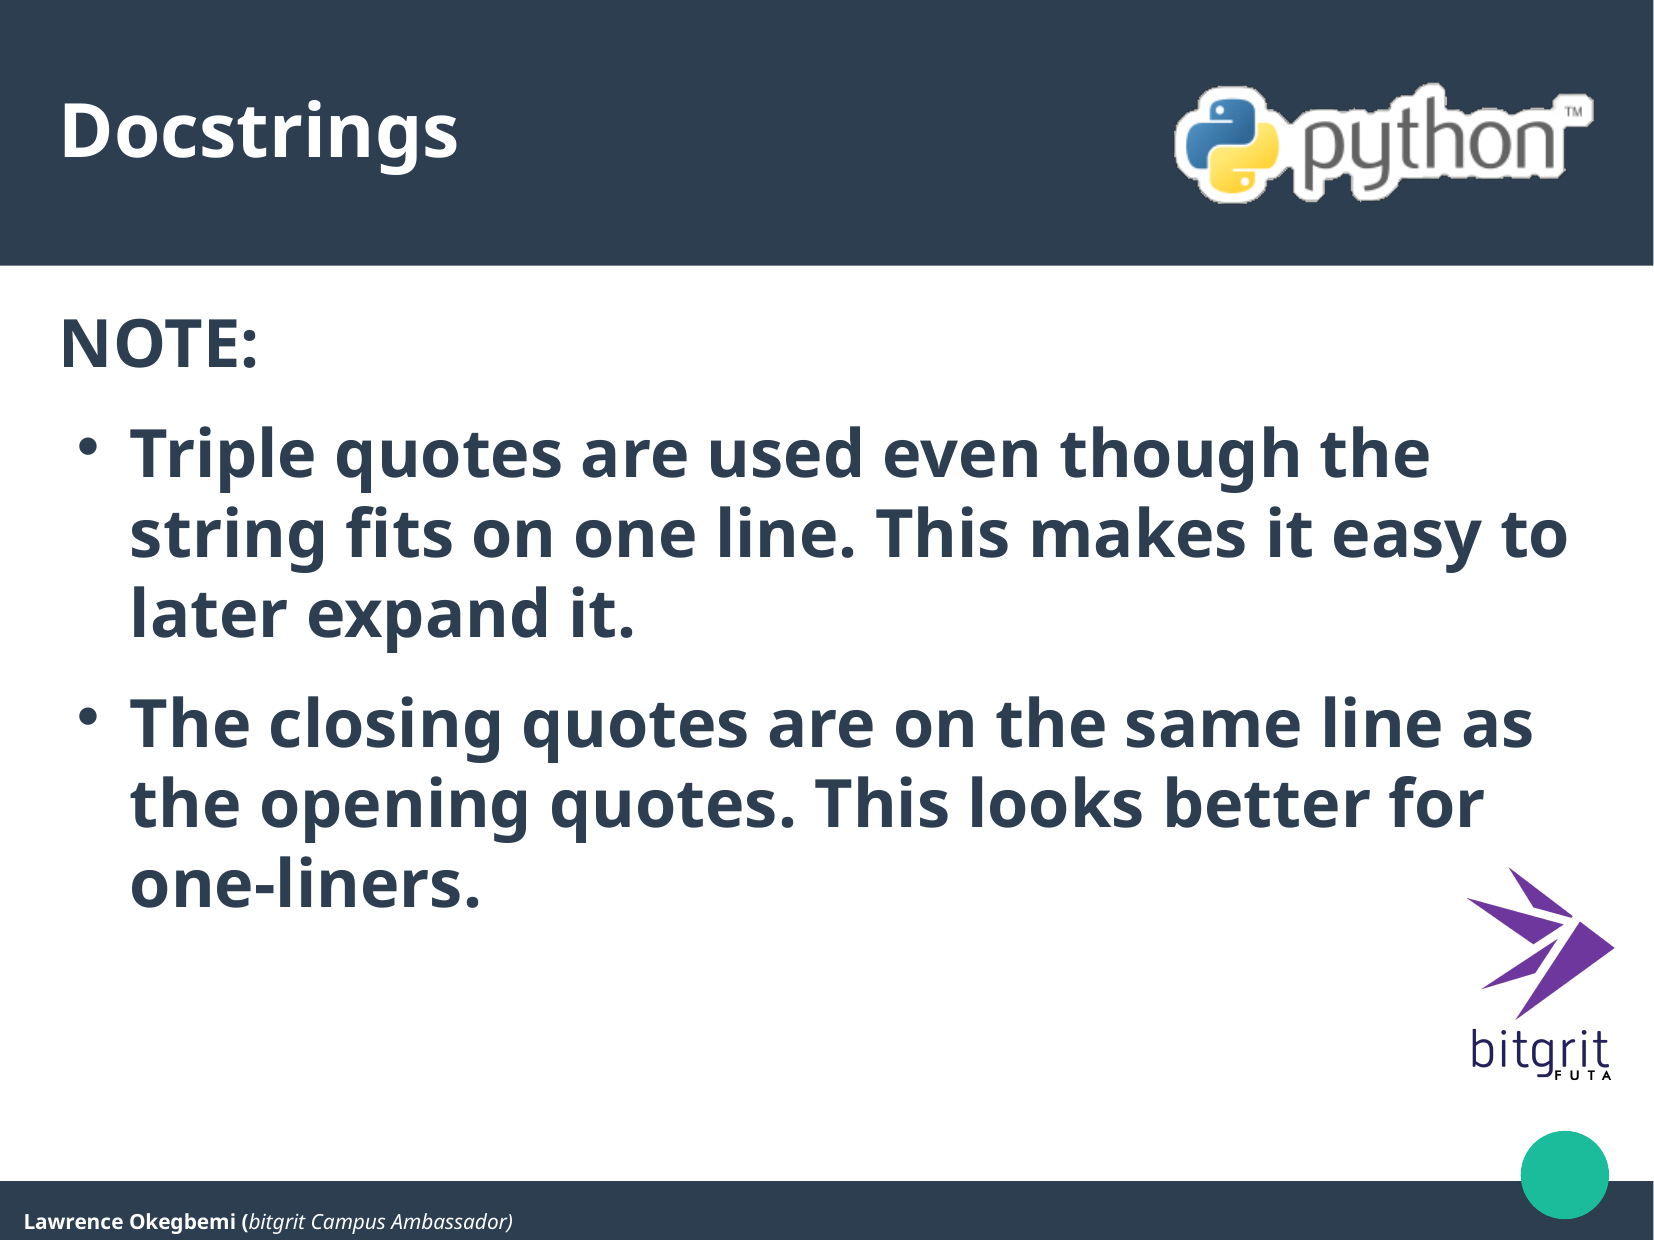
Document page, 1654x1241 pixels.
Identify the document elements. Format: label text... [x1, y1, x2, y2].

text_box Lawrence Okegbemi (bitgrit Campus Ambassador) [23, 1208, 733, 1234]
text_box NOTE: Triple quotes are used even though the string fits on one line. This makes it easy to later expand it. The closing quotes are on the same line as the opening quotes. This looks better for one-liners. [59, 301, 1595, 1128]
text_box Docstrings [59, 49, 1144, 207]
picture [1340, 824, 1654, 1236]
picture [1149, 0, 1619, 378]
